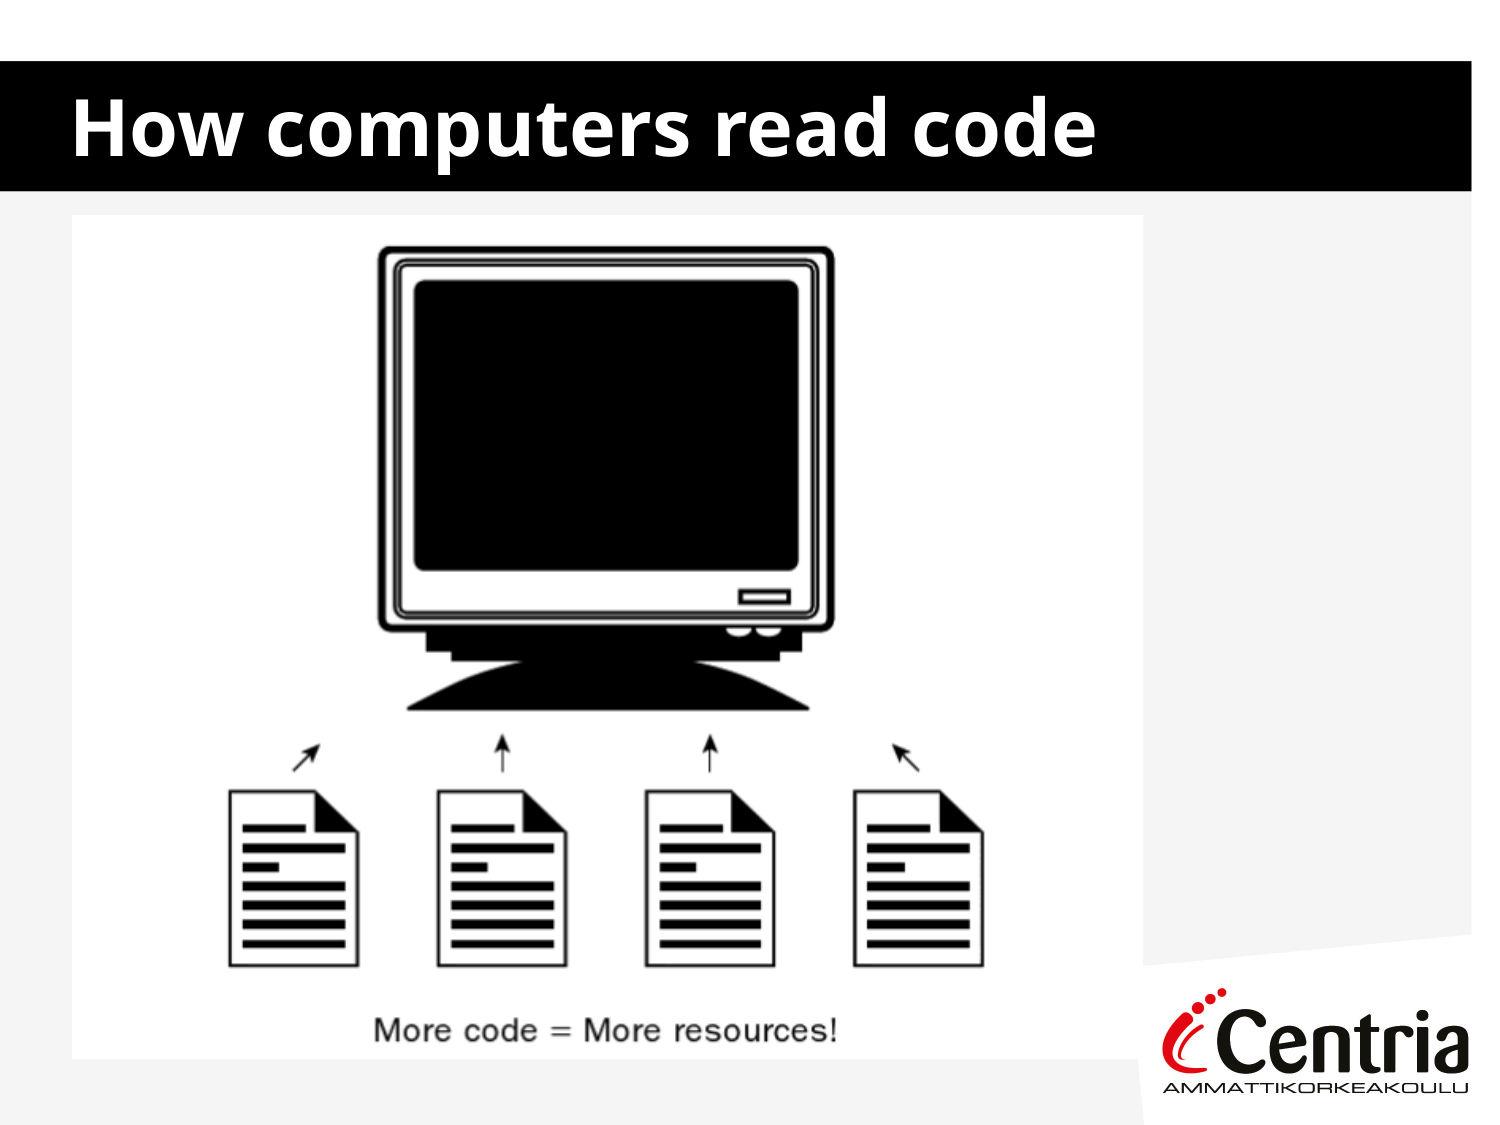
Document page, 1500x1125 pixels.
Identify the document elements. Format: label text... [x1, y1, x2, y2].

title How computers read code [54, 75, 1410, 181]
picture [0, 0, 1500, 1125]
